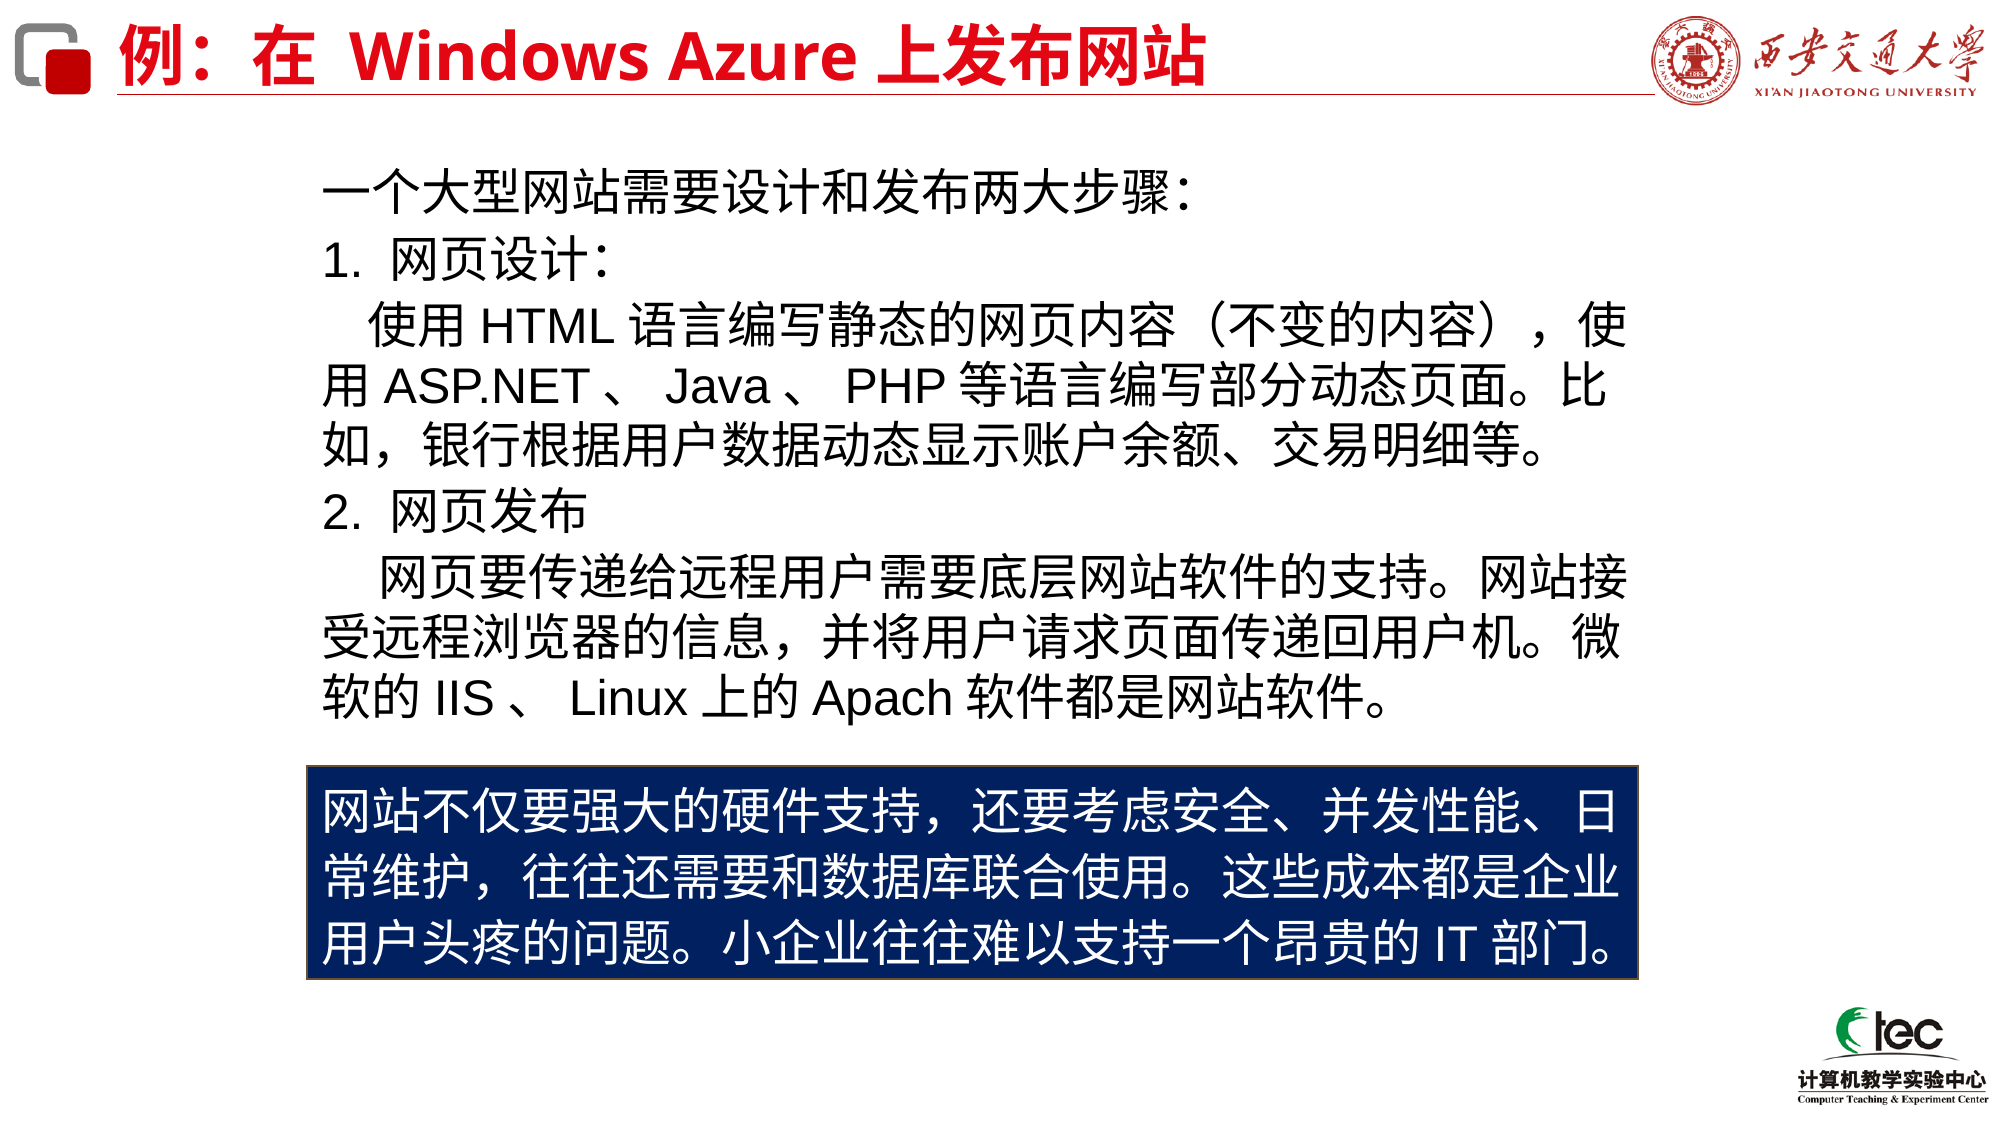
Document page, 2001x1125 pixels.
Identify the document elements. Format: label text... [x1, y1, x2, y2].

text_box 网站不仅要强大的硬件支持，还要考虑安全、并发性能、日常维护，往往还需要和数据库联合使用。这些成本都是企业用户头疼的问题。小企业往往难以支持一个昂贵的IT部门。 [306, 766, 1638, 980]
text_box 例：在 Windows Azure上发布网站 [103, 6, 1789, 102]
picture [1788, 993, 2000, 1125]
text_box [19, 27, 91, 95]
picture [1647, 12, 1995, 109]
text_box 一个大型网站需要设计和发布两大步骤： 1. 网页设计： 使用HTML语言编写静态的网页内容（不变的内容），使用ASP.NET、Java、PHP等语言编写部分动态页面。比如，银行根据用户数据动态显示账户余额、交易明细等。 2. 网页发布 网页要传递给远程用户需要底层网站软件的支持。网站接受远程浏览器的信息，并将用户请求页面传递回用户机。微软的IIS、Linux上的Apach软件都是网站软件。 [307, 153, 1655, 734]
